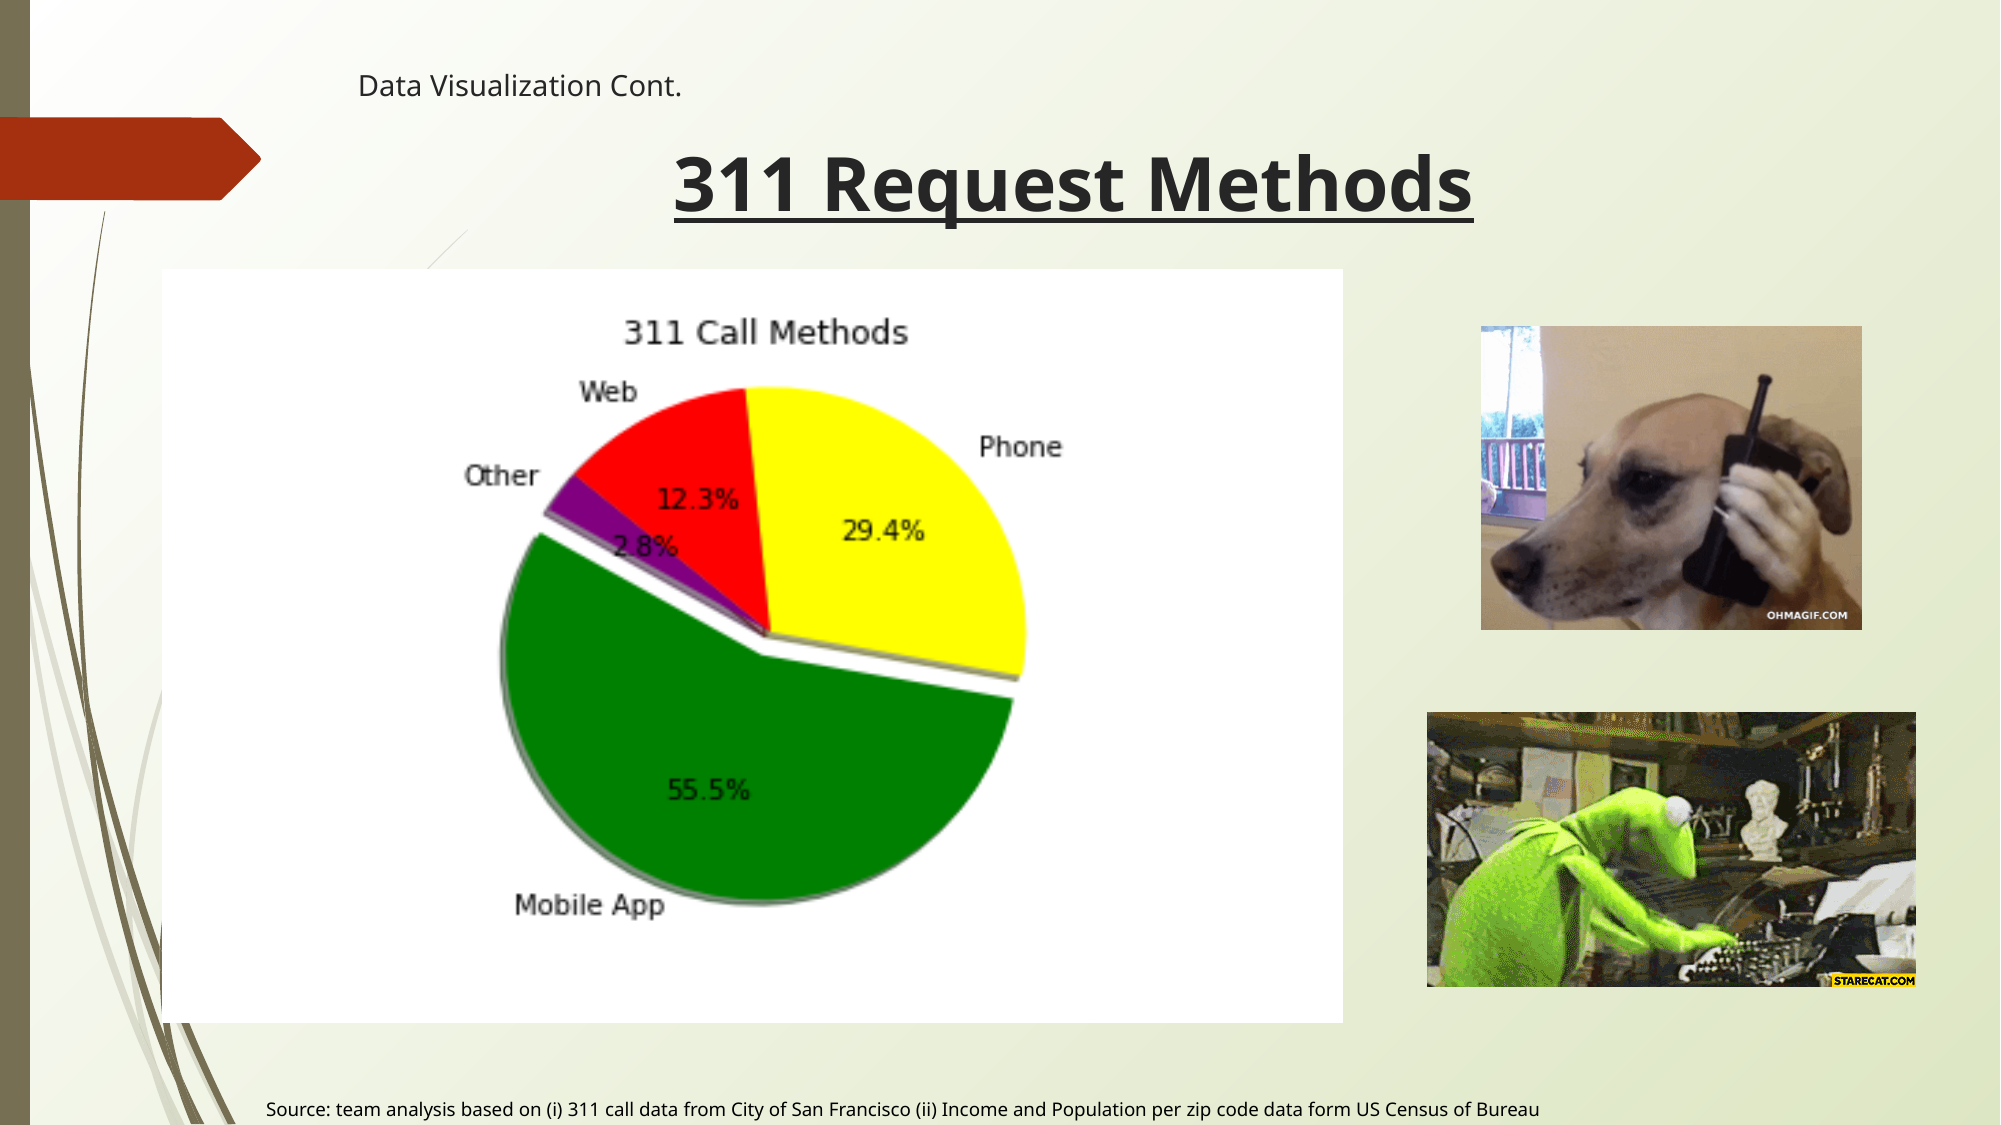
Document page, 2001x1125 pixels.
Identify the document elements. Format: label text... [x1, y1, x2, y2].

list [161, 269, 1344, 1023]
text_box Source: team analysis based on (i) 311 call data from City of San Francisco (ii) Income and Population per zip code data form US Census of Bureau [250, 1090, 1939, 1125]
title Data Visualization Cont. 311 Request Methods [342, 59, 1805, 270]
picture [1481, 326, 1862, 631]
picture [1426, 712, 1917, 987]
